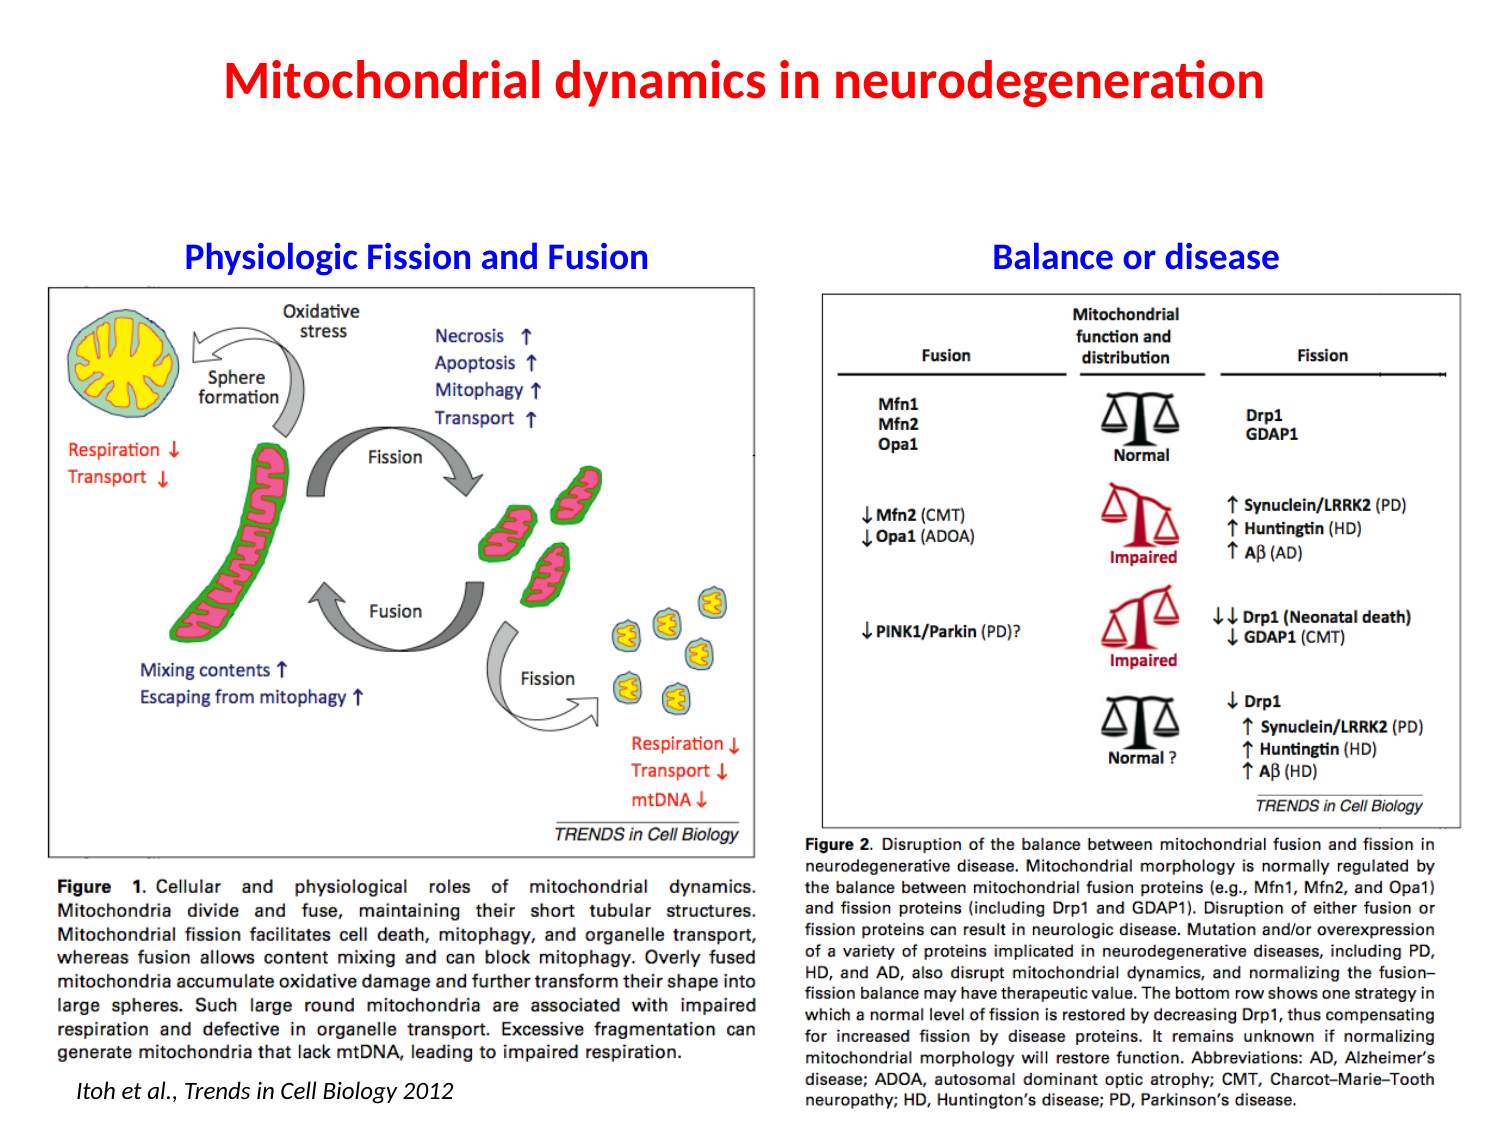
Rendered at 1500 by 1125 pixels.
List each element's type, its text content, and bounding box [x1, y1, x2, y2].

text_box Mitochondrial dynamics in neurodegeneration [208, 37, 1282, 118]
picture [37, 275, 759, 866]
picture [799, 287, 1464, 1113]
text_box Balance or disease [977, 224, 1296, 285]
text_box Physiologic Fission and Fusion [169, 224, 666, 273]
picture [49, 875, 763, 1063]
text_box Itoh et al., Trends in Cell Biology 2012 [61, 1071, 470, 1112]
